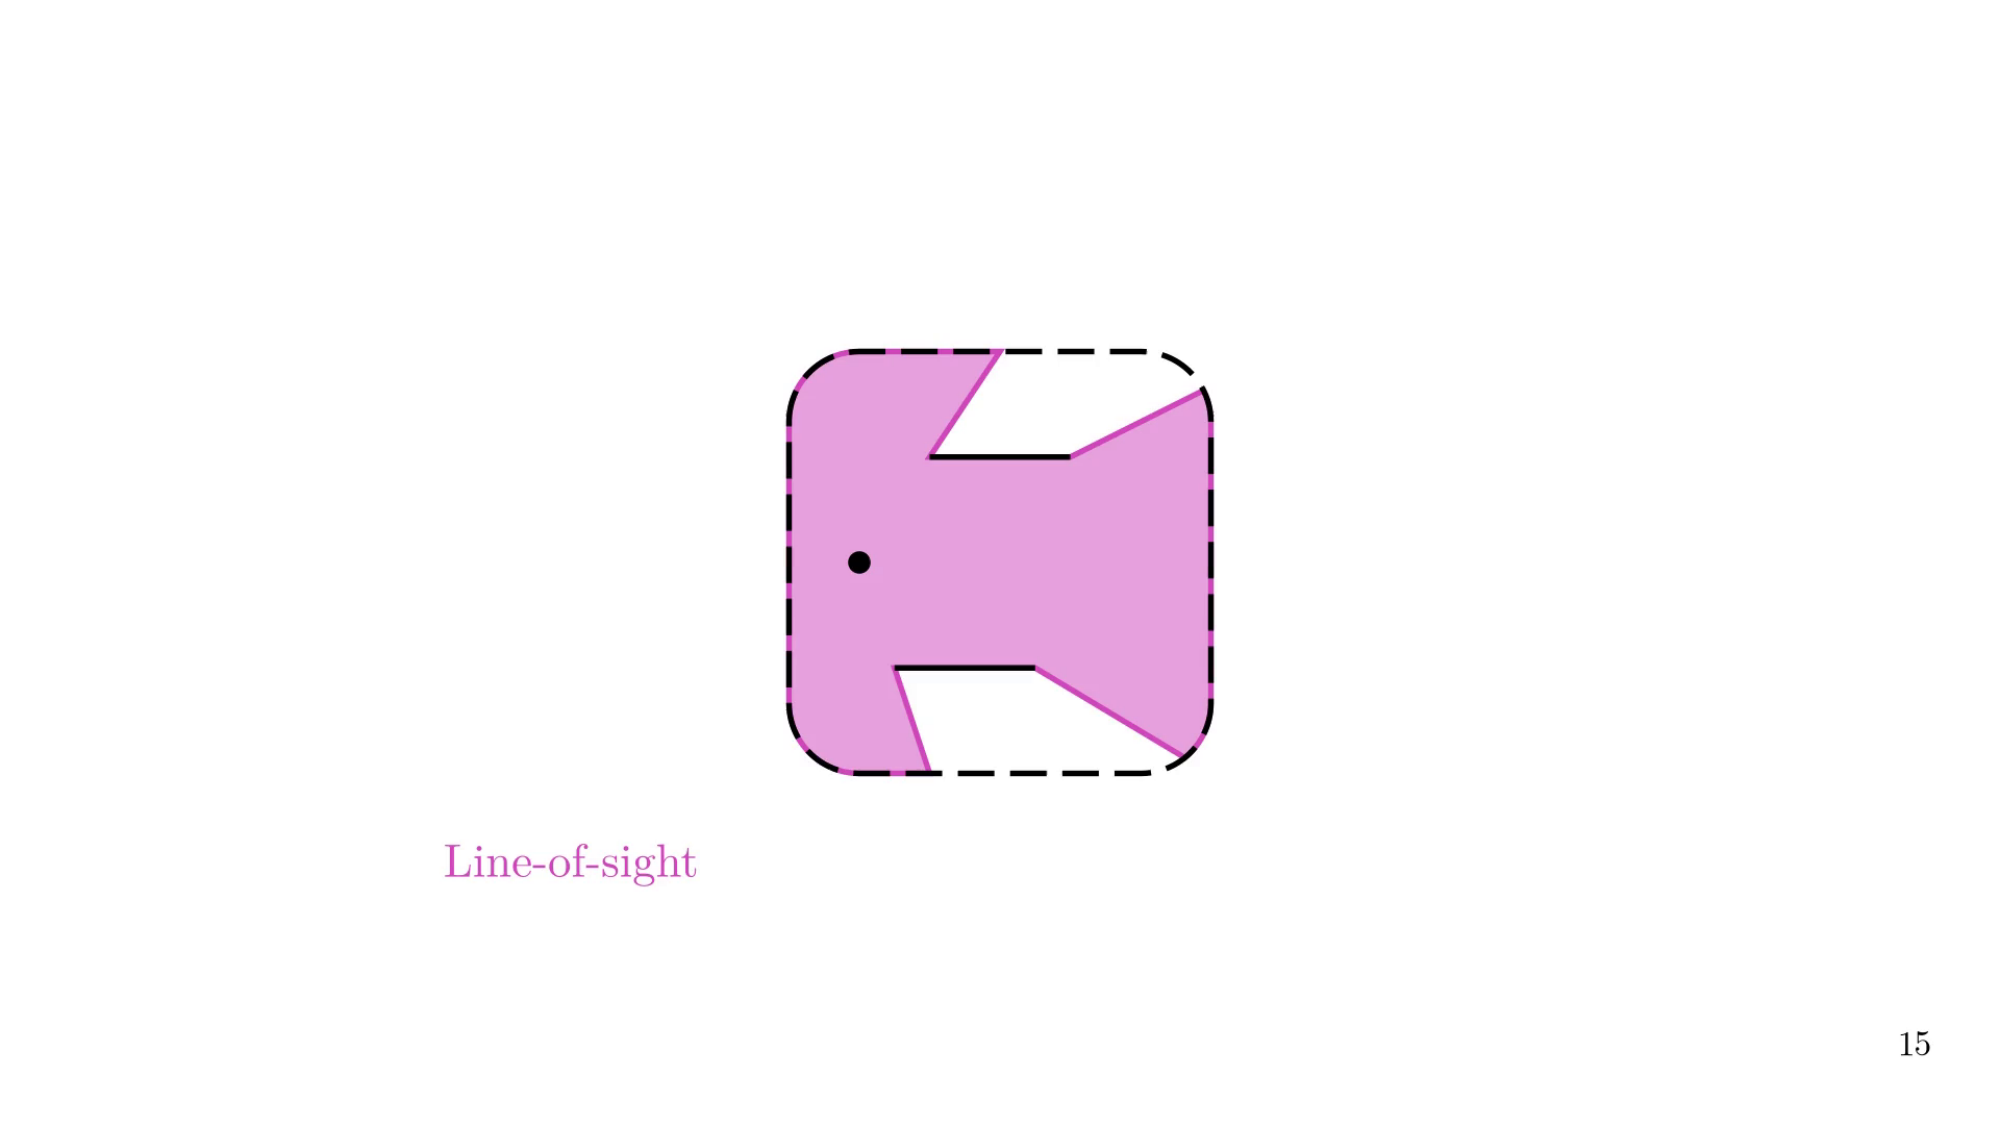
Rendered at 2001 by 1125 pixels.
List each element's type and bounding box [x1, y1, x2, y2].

text_box [0, 0, 2000, 1125]
